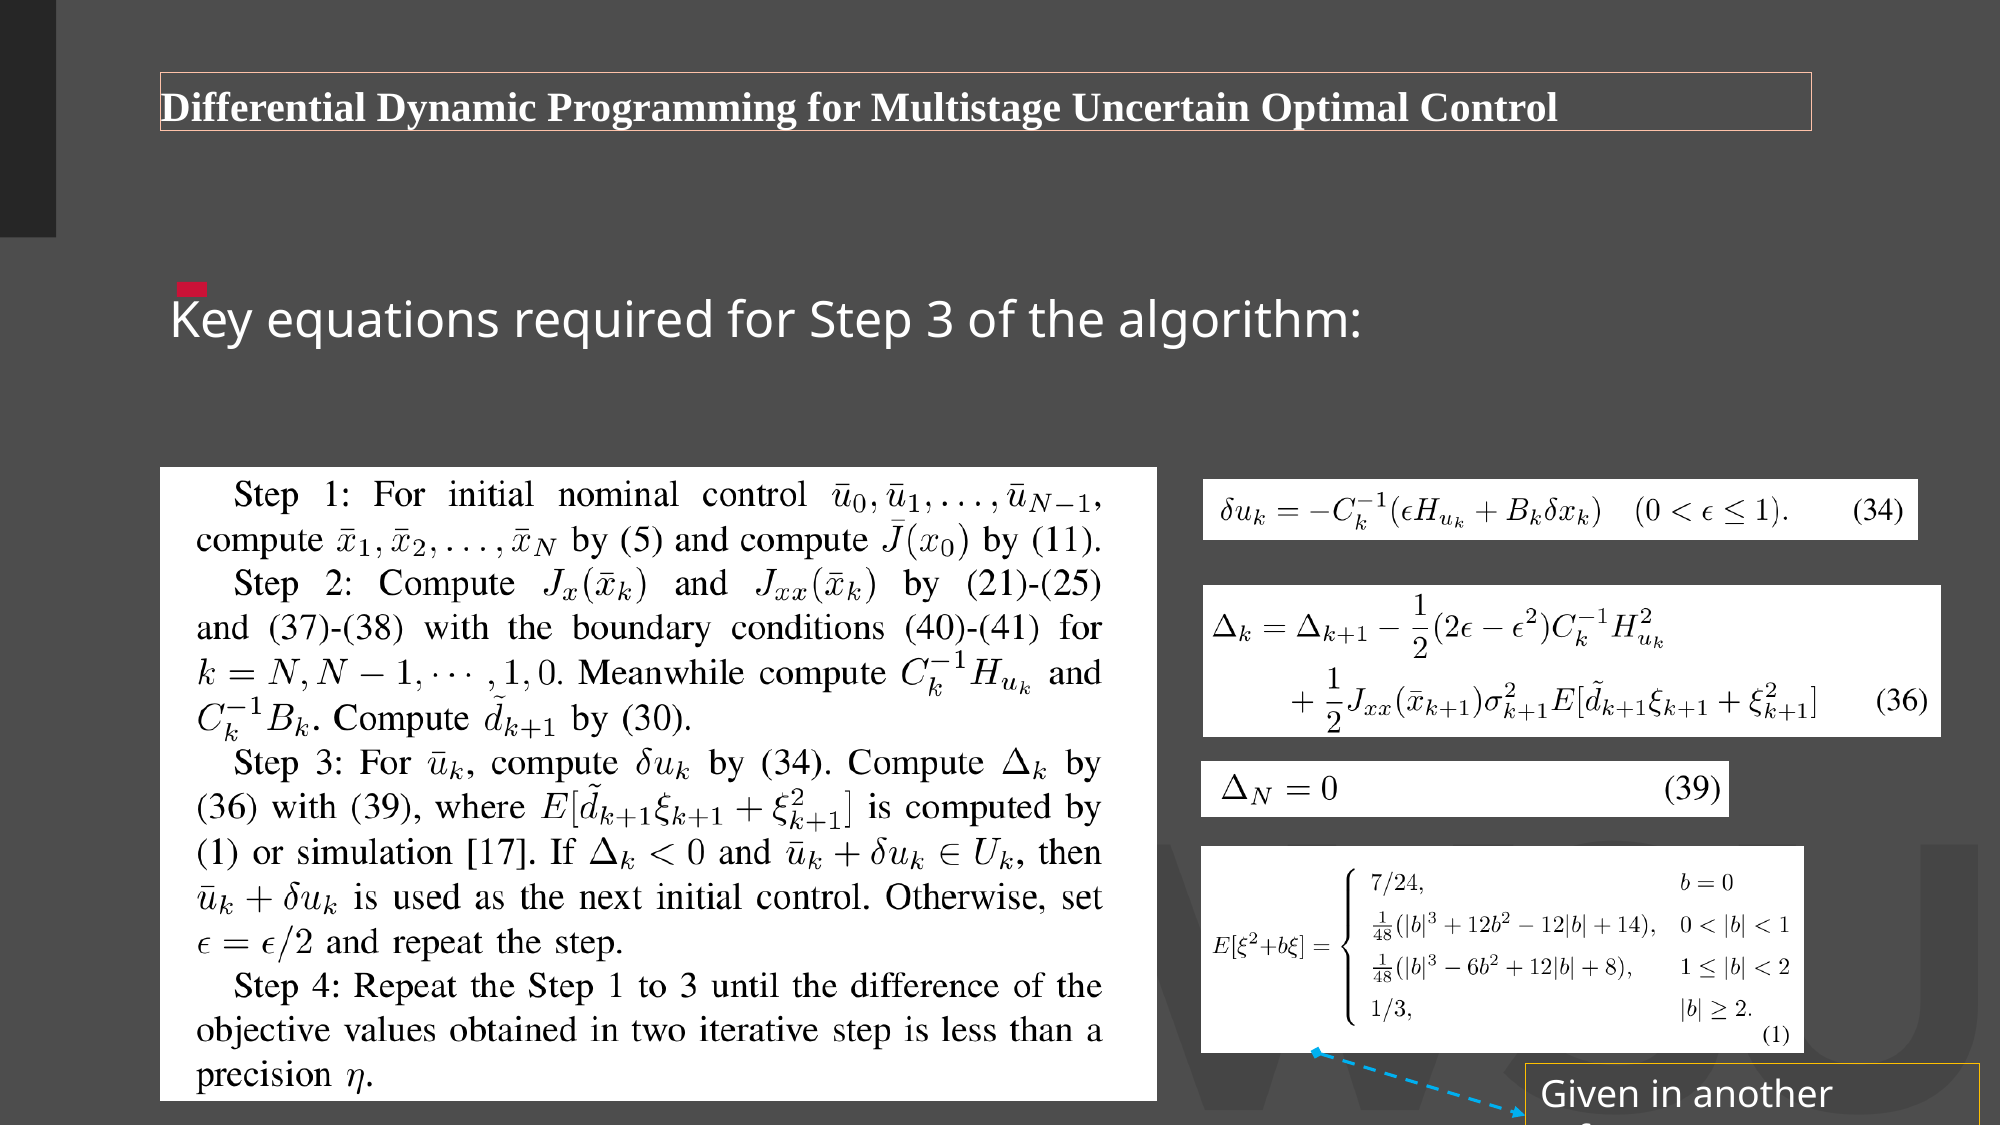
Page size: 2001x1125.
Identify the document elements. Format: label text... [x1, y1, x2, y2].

picture [1203, 585, 1941, 737]
text_box Given in another reference. [1525, 1063, 1980, 1125]
picture [1201, 761, 1729, 817]
picture [160, 467, 1979, 1115]
picture [1202, 479, 1918, 540]
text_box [1316, 1052, 1526, 1094]
title Differential Dynamic Programming for Multistage Uncertain Optimal Control [160, 72, 1812, 131]
list Key equations required for Step 3 of the algorithm: [169, 294, 1774, 468]
